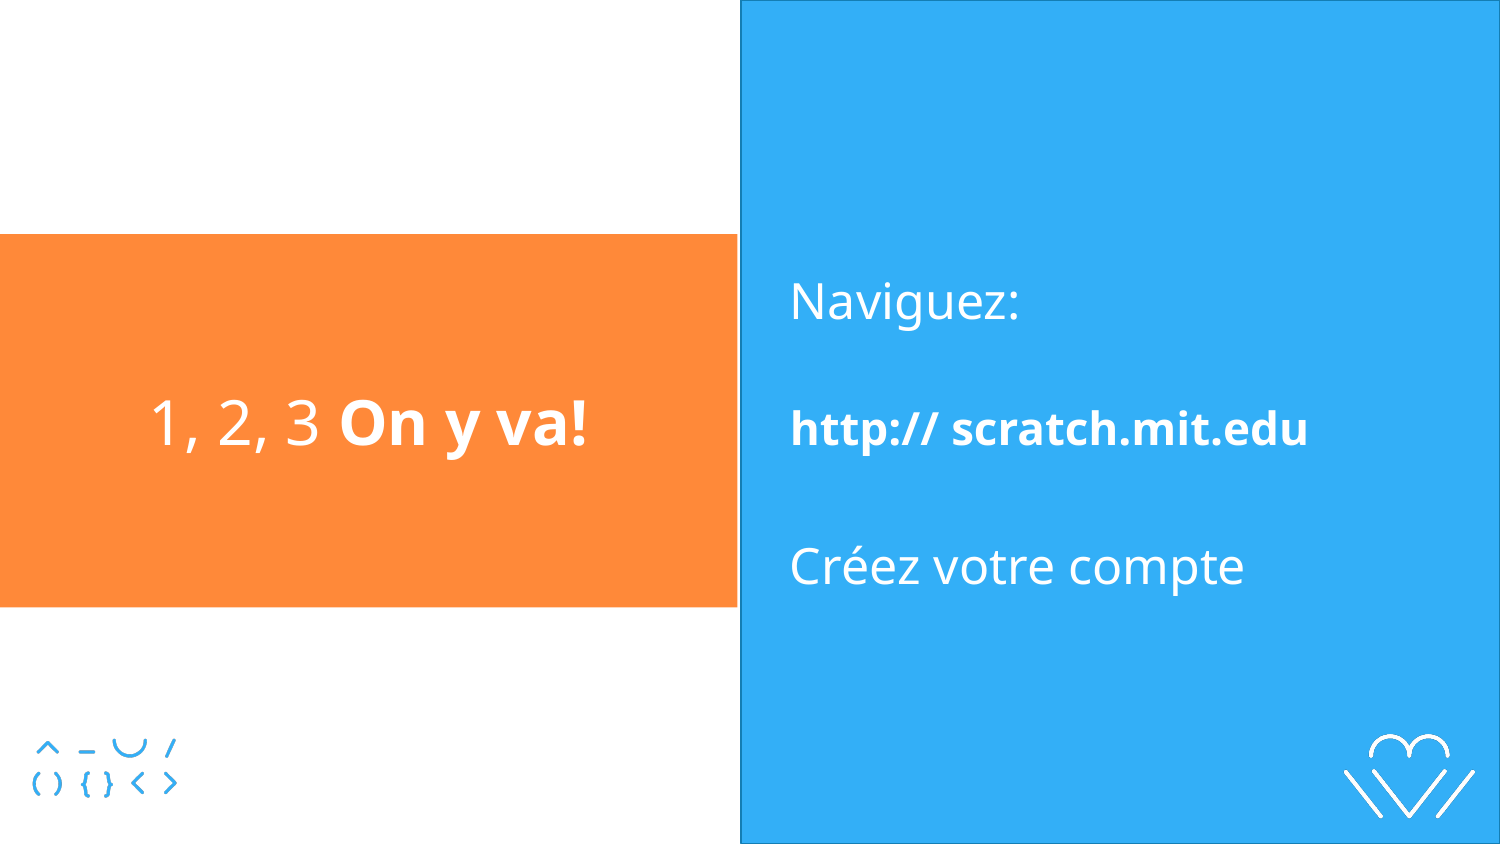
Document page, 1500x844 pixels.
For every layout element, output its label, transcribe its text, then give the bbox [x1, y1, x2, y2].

list Naviguez: http:// scratch.mit.edu Créez votre compte [774, 184, 1450, 810]
text_box 1, 2, 3 On y va! [0, 234, 738, 608]
picture [1323, 716, 1497, 844]
picture [26, 733, 183, 803]
